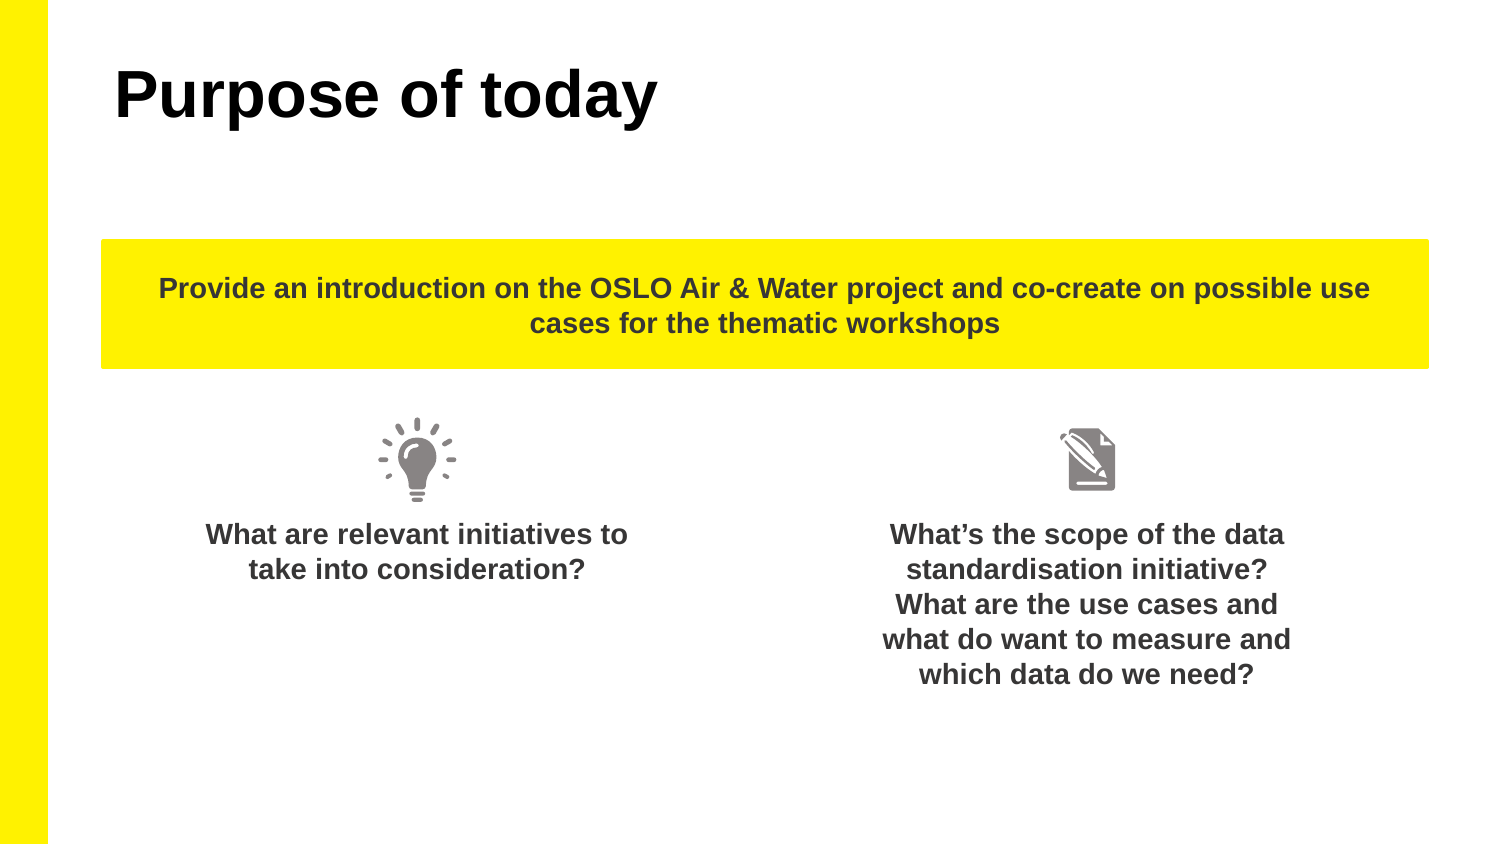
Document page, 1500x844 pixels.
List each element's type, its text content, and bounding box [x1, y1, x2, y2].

text_box Provide an introduction on the OSLO Air & Water project and co-create on possible use cases for the thematic workshops [103, 241, 1428, 367]
text_box [411, 497, 423, 502]
text_box [442, 438, 453, 447]
text_box What are relevant initiatives to take into consideration? [188, 507, 647, 593]
text_box [395, 423, 405, 436]
text_box [398, 437, 437, 490]
text_box [382, 438, 393, 447]
text_box [414, 417, 421, 432]
text_box [442, 473, 450, 480]
text_box [446, 457, 457, 463]
text_box [385, 473, 393, 480]
text_box [430, 423, 440, 436]
text_box [1059, 433, 1067, 441]
text_box [409, 491, 426, 496]
text_box Purpose of today [103, 44, 1397, 167]
text_box [1064, 428, 1116, 491]
text_box [378, 457, 389, 463]
text_box What’s the scope of the data standardisation initiative? What are the use cases and what do want to measure and which data do we need? [858, 507, 1317, 698]
